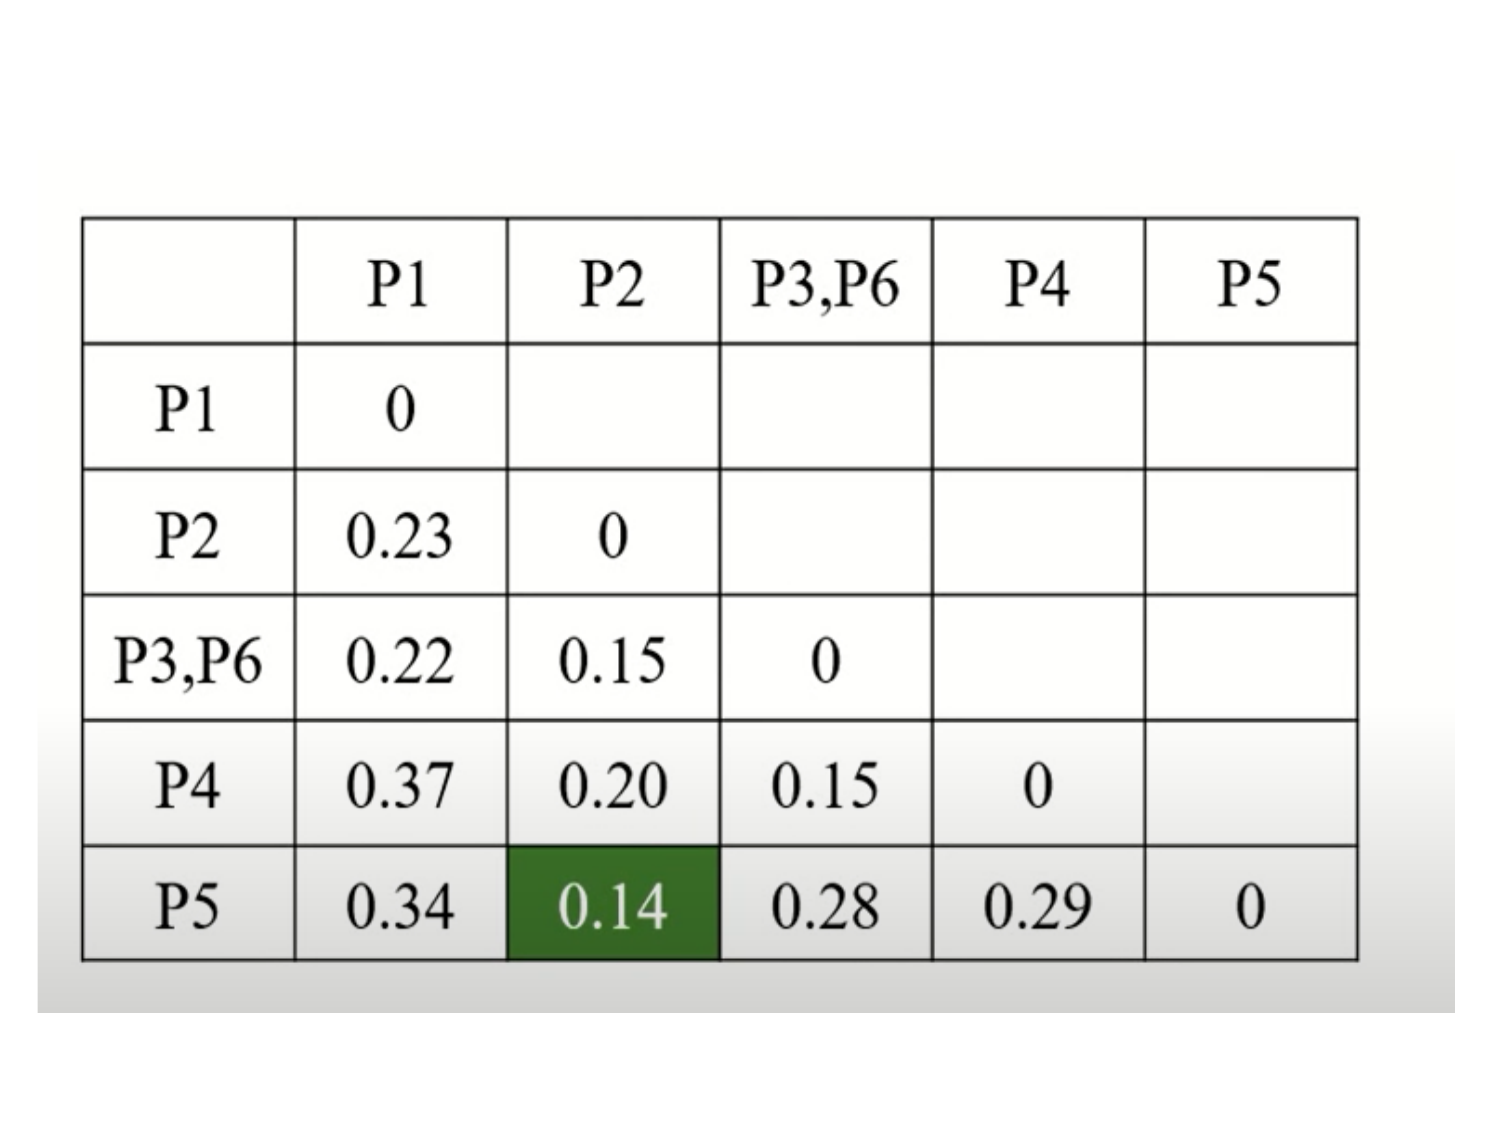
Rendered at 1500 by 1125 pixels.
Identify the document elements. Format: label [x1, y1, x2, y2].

list [37, 149, 1456, 1013]
